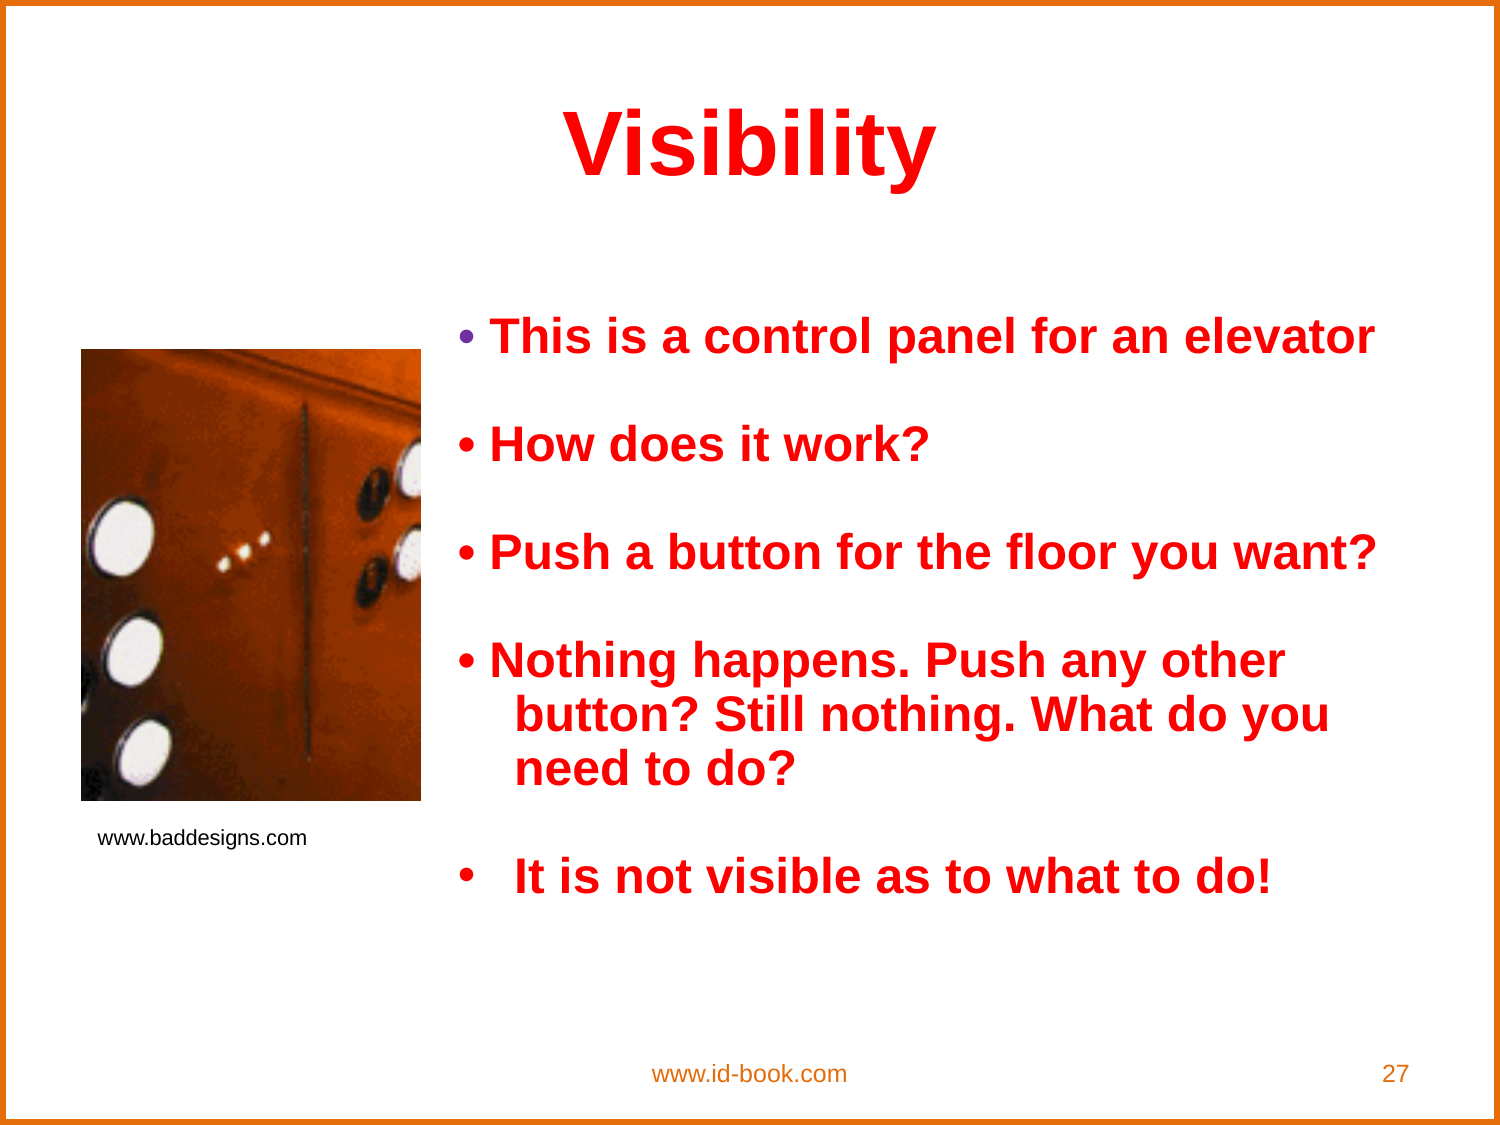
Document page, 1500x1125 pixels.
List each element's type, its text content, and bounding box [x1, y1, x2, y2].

picture [81, 349, 421, 801]
slide_number 27 [1074, 1042, 1425, 1103]
text_box www.baddesigns.com [82, 815, 571, 857]
list • This is a control panel for an elevator • How does it work? • Push a button for the floor you want? • Nothing happens. Push any other button? Still nothing. What do you need to do? It is not visible as to what to do! [442, 302, 1468, 978]
title Visibility [75, 45, 1425, 233]
footer www.id-book.com [512, 1042, 988, 1103]
